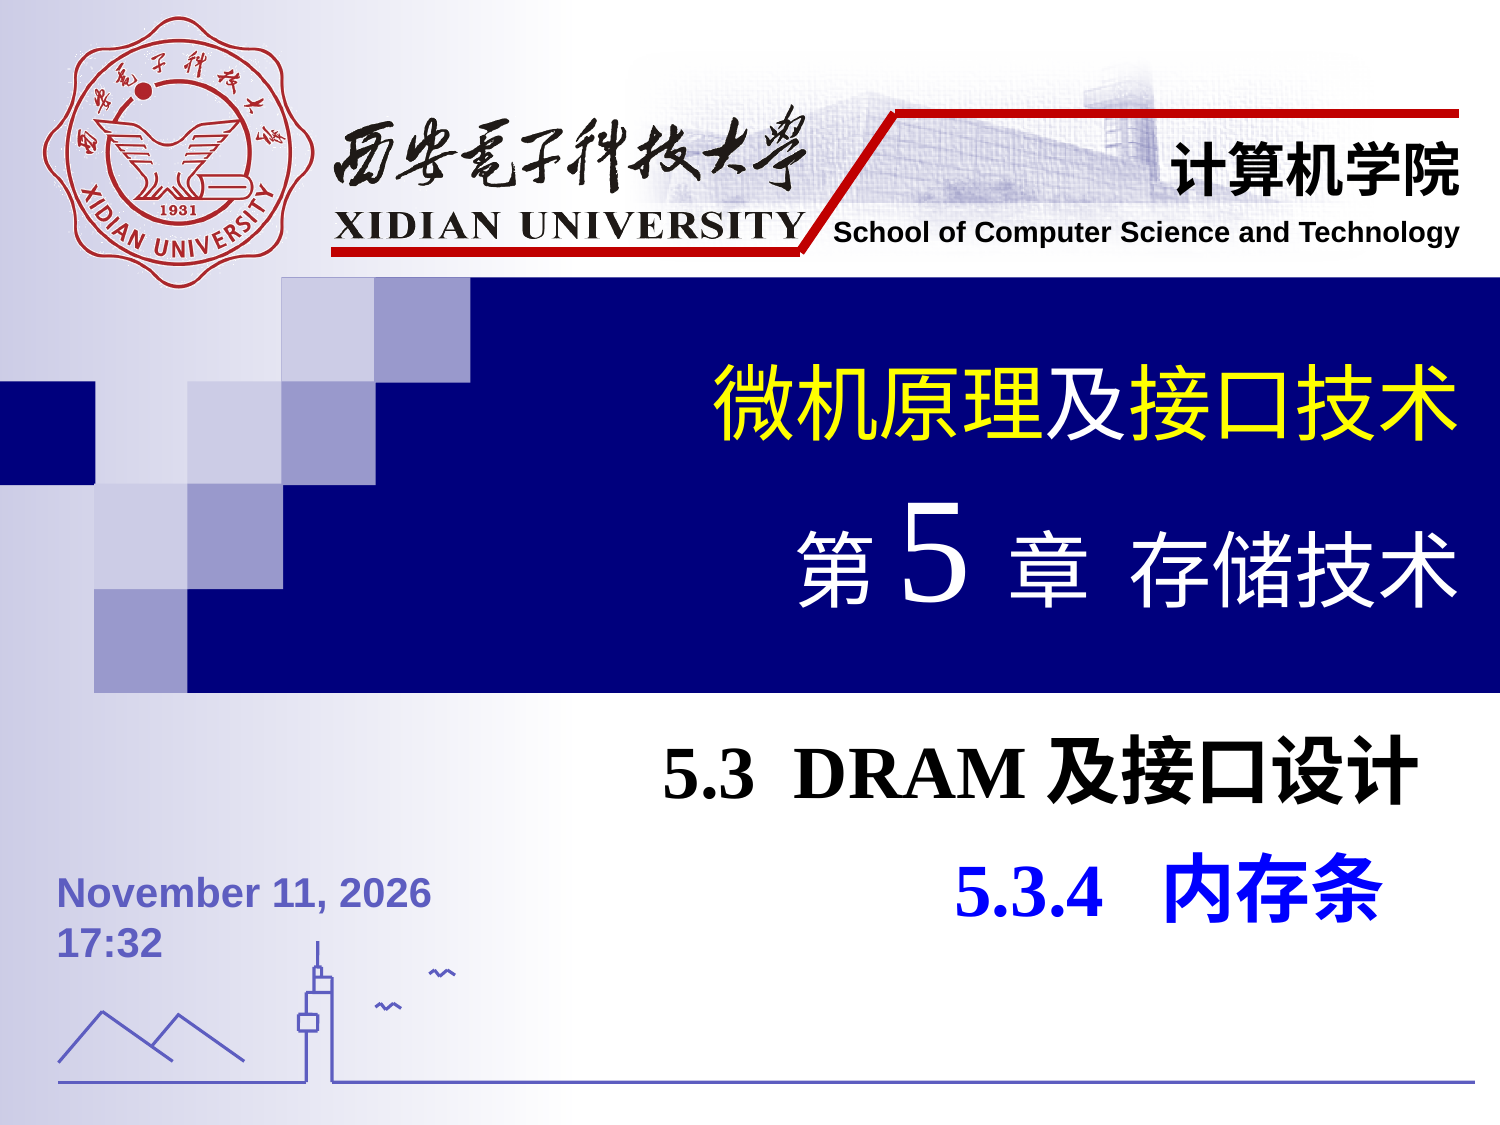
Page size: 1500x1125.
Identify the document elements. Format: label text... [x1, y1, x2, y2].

picture [331, 101, 810, 244]
picture [41, 14, 317, 292]
text_box 5.3 DRAM及接口设计 [206, 715, 1436, 835]
text_box 5.3.4 内存条 [206, 834, 1400, 953]
subtitle 微机原理及接口技术 第5章 存储技术 [289, 278, 1477, 705]
